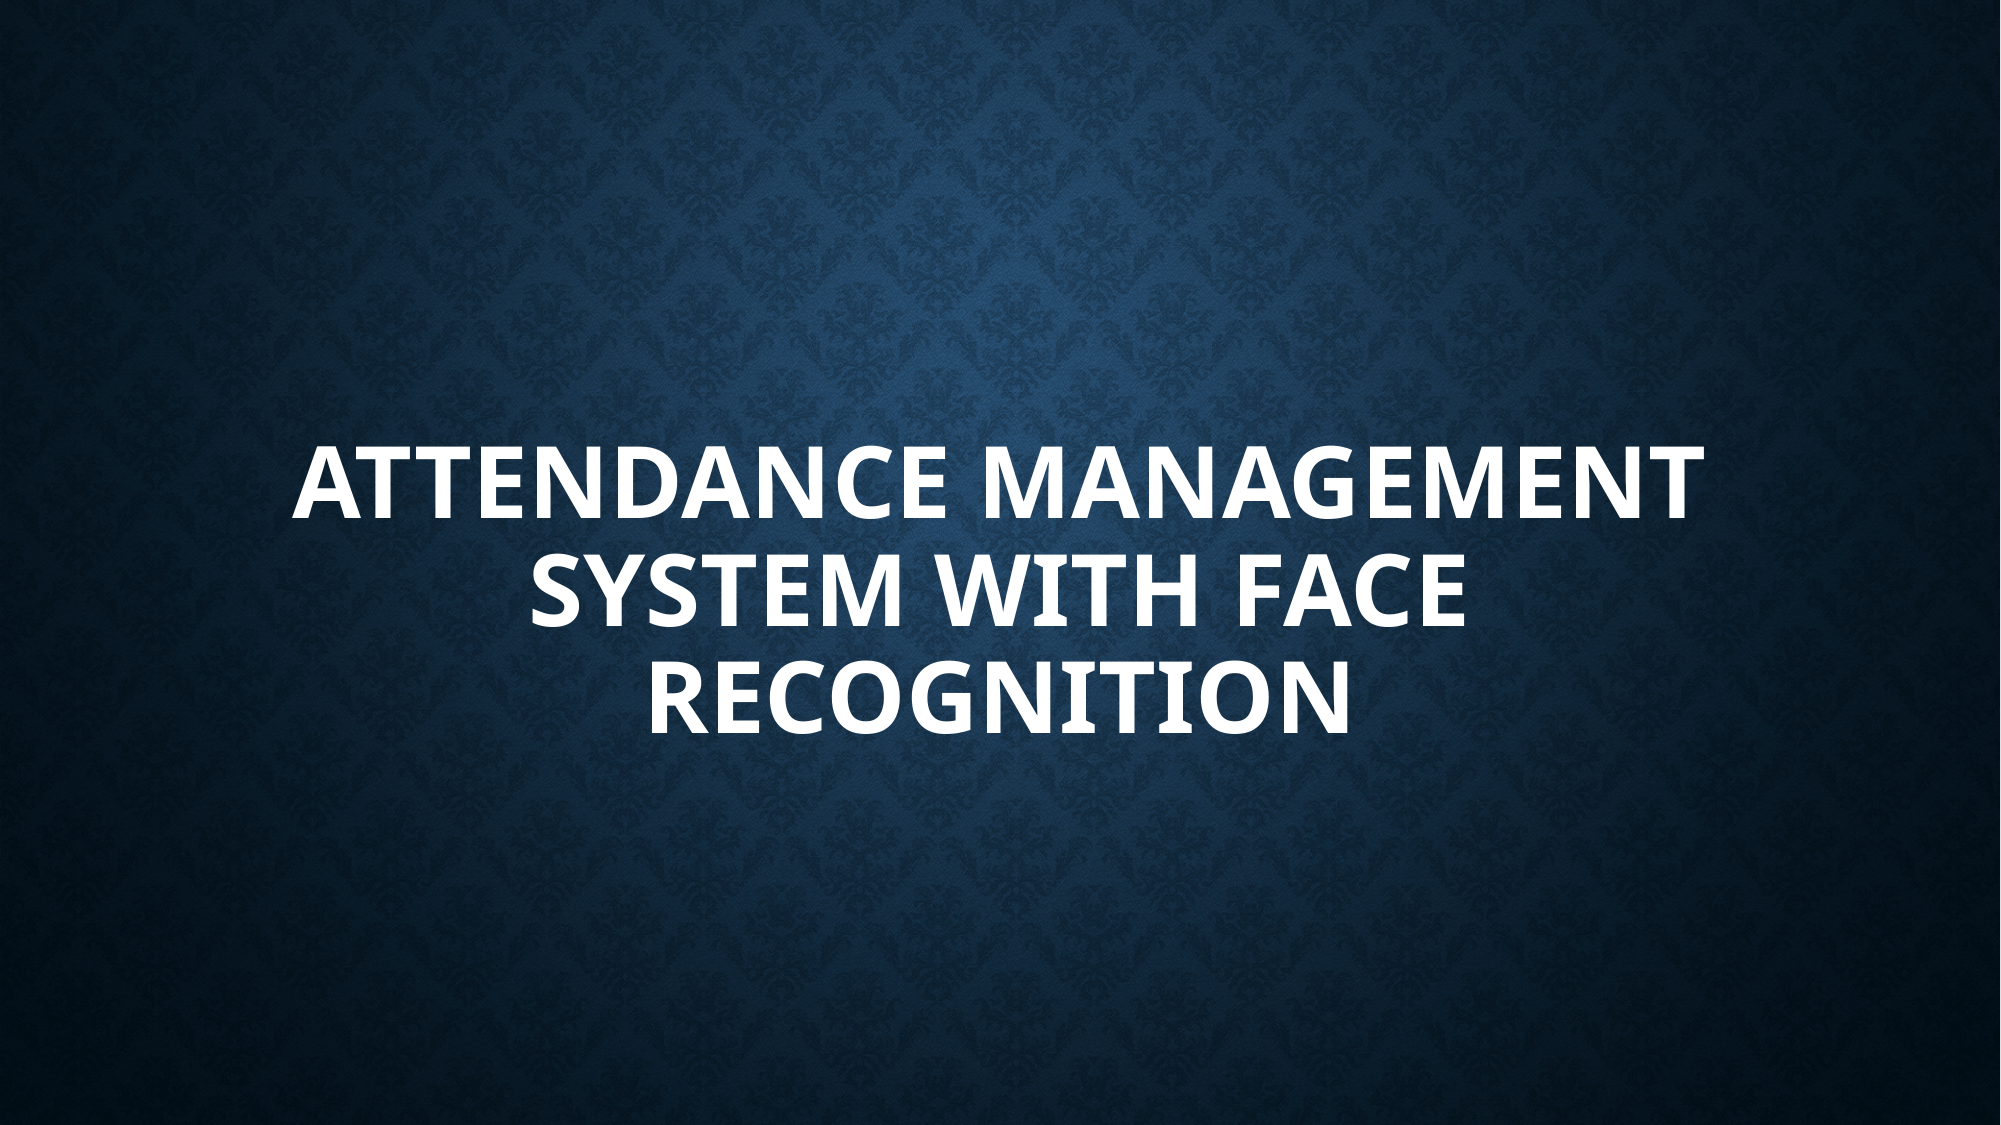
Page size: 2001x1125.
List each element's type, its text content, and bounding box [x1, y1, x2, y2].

title Attendance Management System with Face Recognition [249, 184, 1750, 764]
